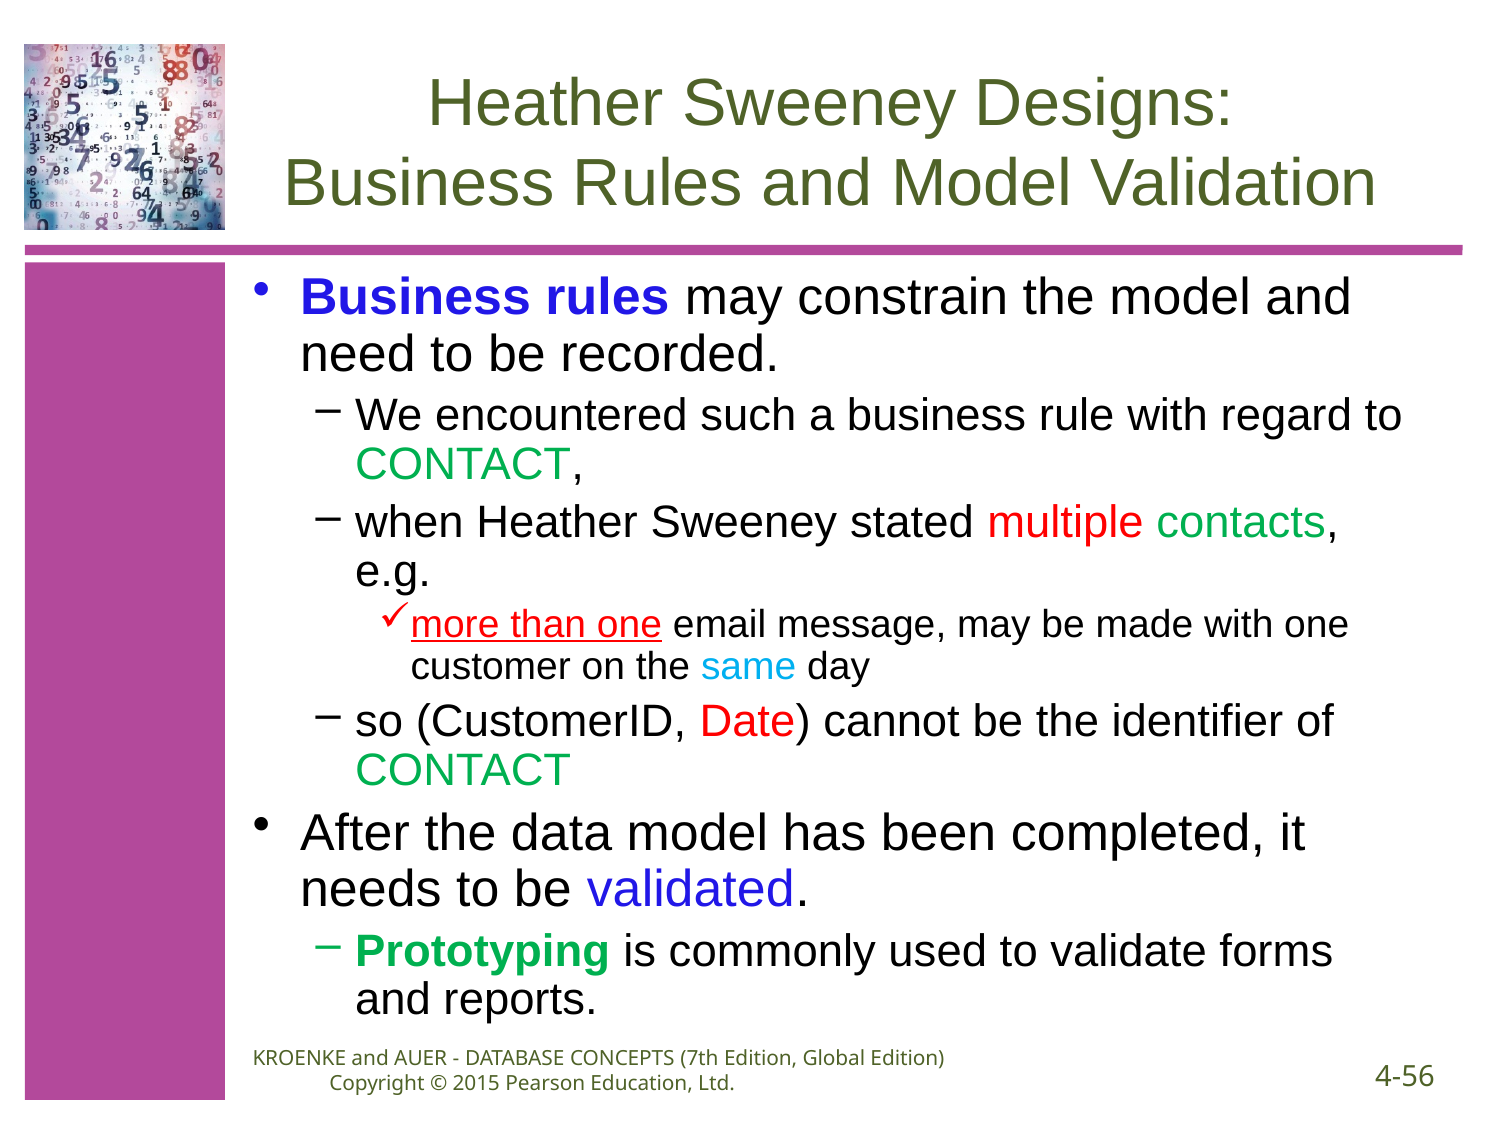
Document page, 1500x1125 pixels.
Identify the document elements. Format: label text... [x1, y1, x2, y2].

list Business rules may constrain the model and need to be recorded. We encountered such a business rule with regard to CONTACT, when Heather Sweeney stated multiple contacts, e.g. more than one email message, may be made with one customer on the same day so (CustomerID, Date) cannot be the identifier of CONTACT After the data model has been completed, it needs to be validated. Prototyping is commonly used to validate forms and reports. [237, 262, 1426, 1038]
picture [24, 44, 225, 230]
footer KROENKE and AUER - DATABASE CONCEPTS (7th Edition, Global Edition) Copyright © 2015 Pearson Education, Ltd. [237, 1037, 1088, 1104]
title Heather Sweeney Designs: Business Rules and Model Validation [237, 44, 1426, 233]
slide_number 4-56 [1287, 1049, 1451, 1103]
